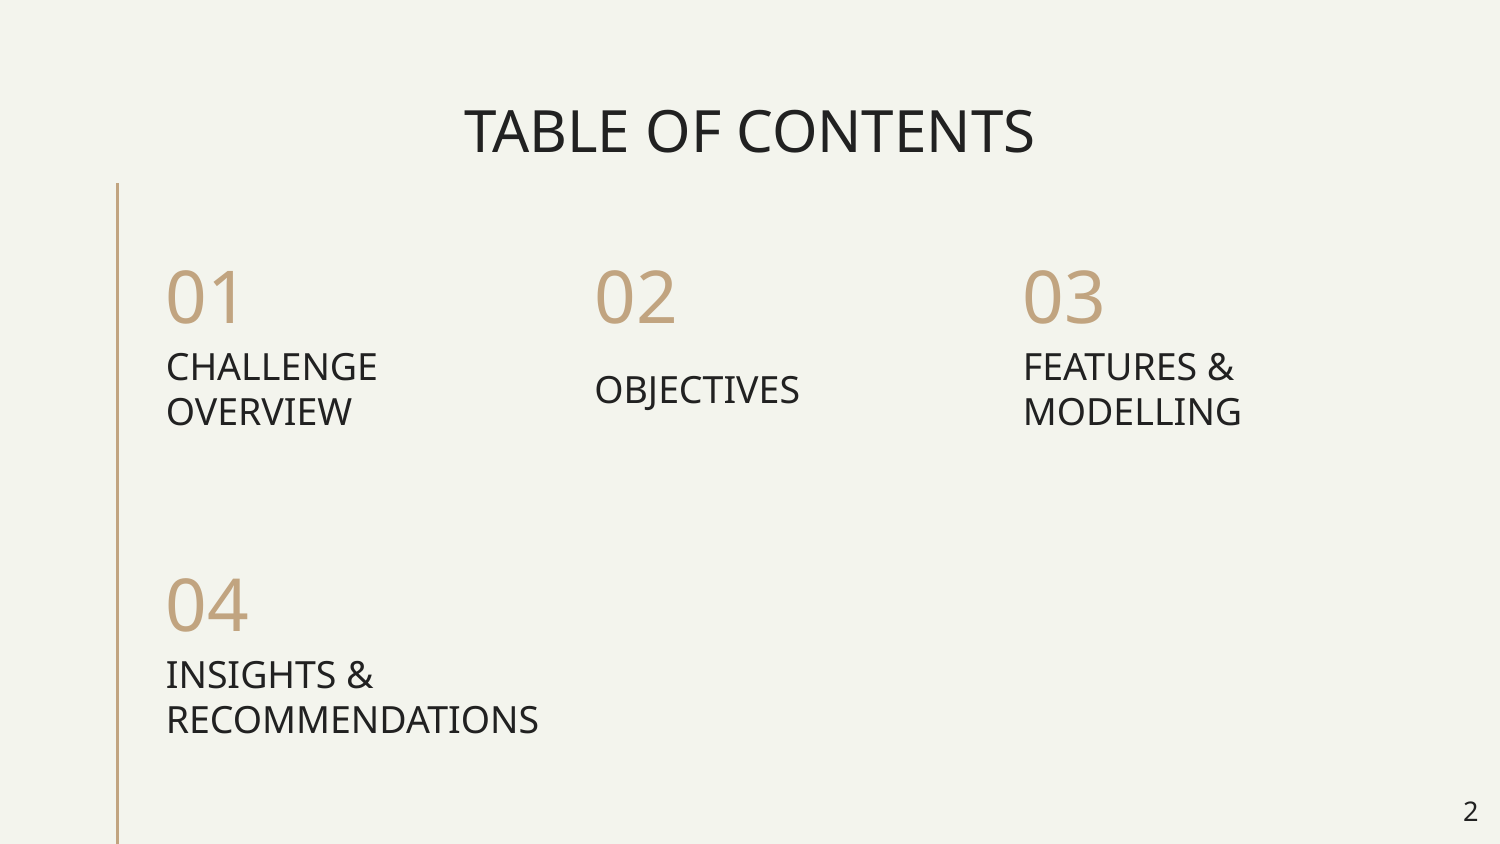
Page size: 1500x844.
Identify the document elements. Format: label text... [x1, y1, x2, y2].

title 01 [150, 245, 356, 343]
title 02 [579, 245, 785, 343]
title 03 [1007, 245, 1213, 343]
slide_number 2 [1403, 779, 1494, 844]
title TABLE OF CONTENTS [116, 90, 1383, 169]
title 04 [150, 553, 356, 652]
title INSIGHTS & RECOMMENDATIONS [150, 611, 549, 782]
title CHALLENGE OVERVIEW [150, 345, 459, 432]
title FEATURES & MODELLING [1007, 345, 1316, 432]
title OBJECTIVES [579, 345, 888, 432]
